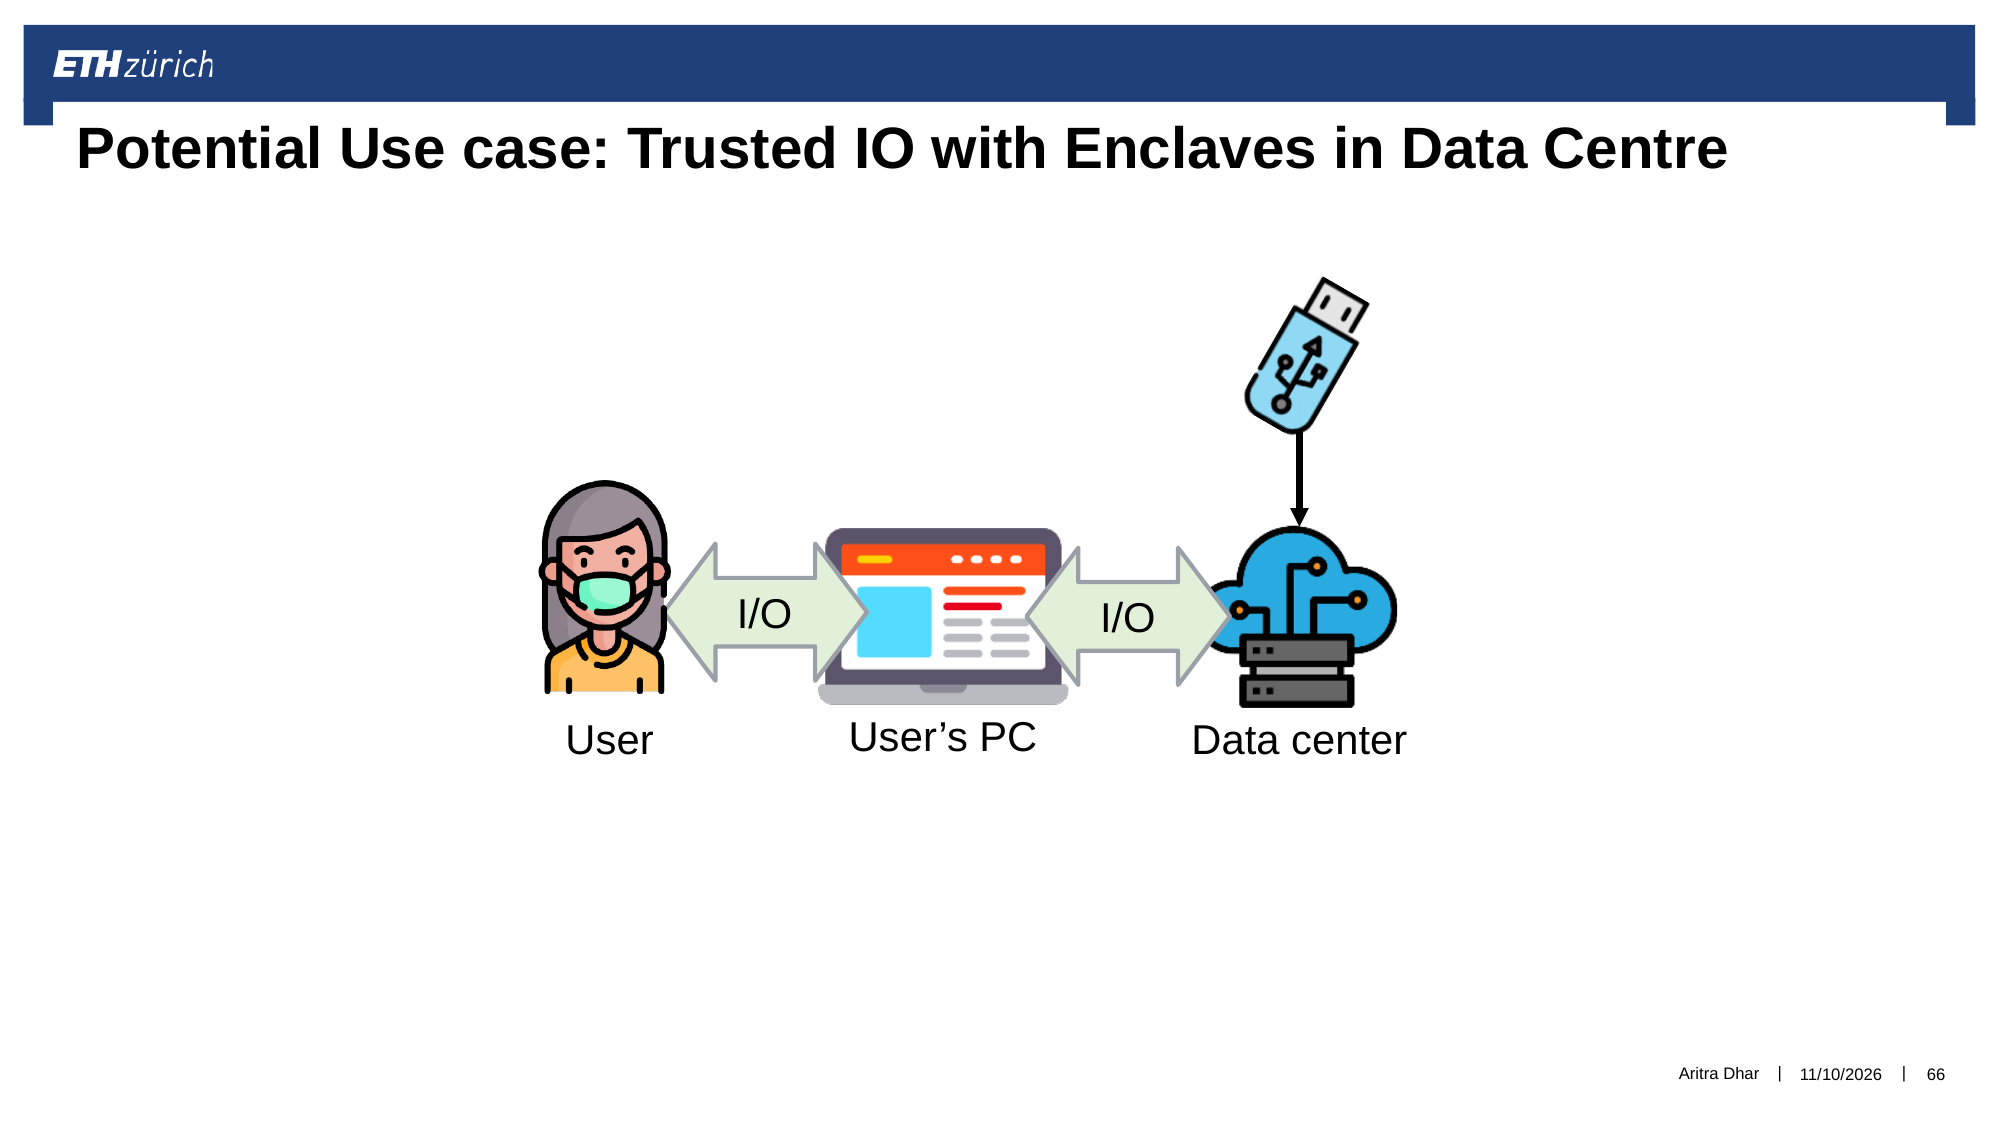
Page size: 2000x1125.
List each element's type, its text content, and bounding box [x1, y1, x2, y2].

footer Aritra Dhar [999, 1034, 1760, 1111]
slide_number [1790, 1034, 1892, 1112]
title Potential Use case: Trusted IO with Enclaves in Data Centre [53, 101, 1946, 262]
picture [1236, 271, 1380, 443]
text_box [817, 527, 1069, 769]
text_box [1148, 525, 1451, 772]
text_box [715, 543, 868, 681]
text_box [497, 480, 711, 772]
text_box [1026, 547, 1231, 686]
slide_number 66 [1906, 1034, 1966, 1112]
